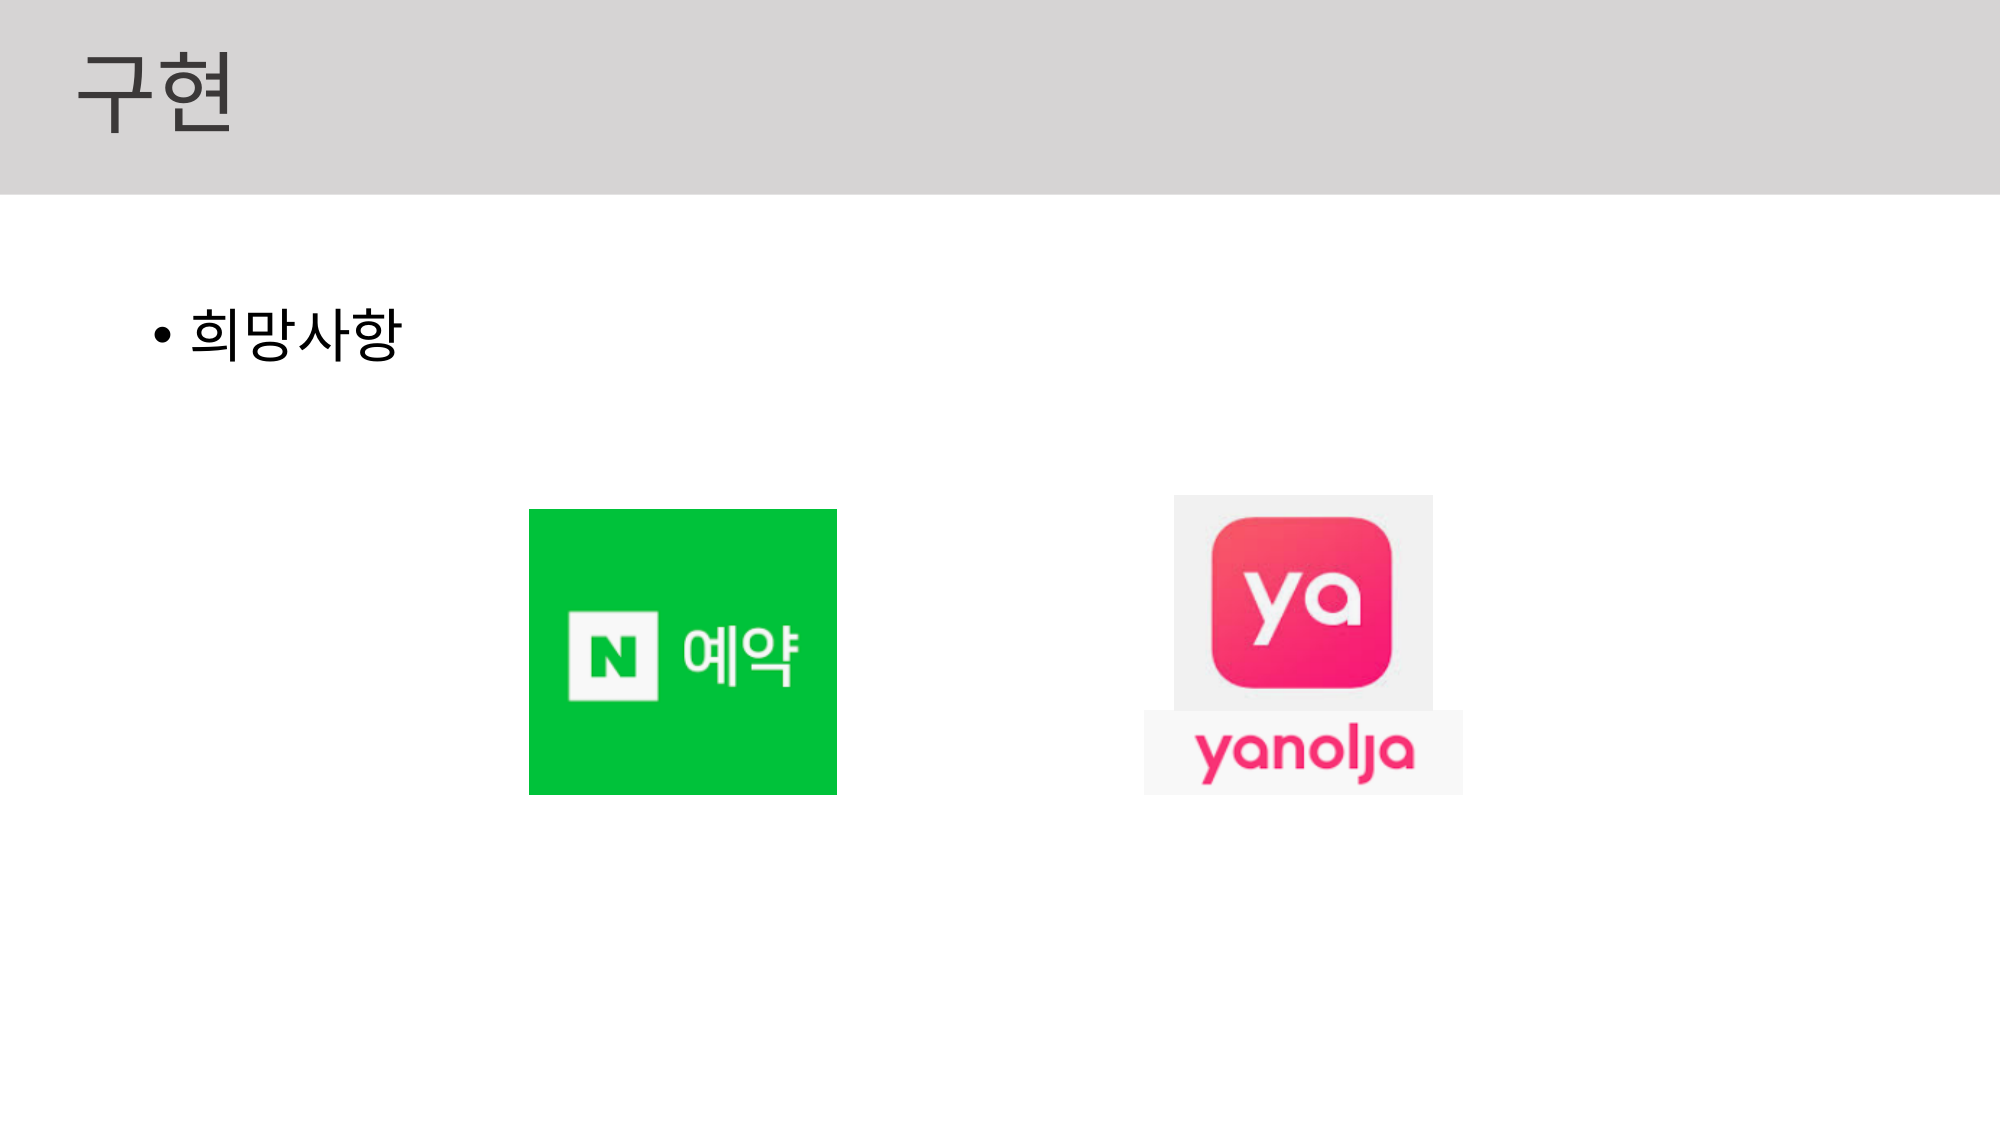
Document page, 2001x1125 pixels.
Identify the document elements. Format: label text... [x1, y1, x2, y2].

text_box [0, 0, 2000, 195]
title 구현 [59, 43, 1654, 152]
picture [1144, 495, 1463, 795]
text_box 희망사항 [137, 299, 1863, 1014]
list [529, 509, 837, 795]
